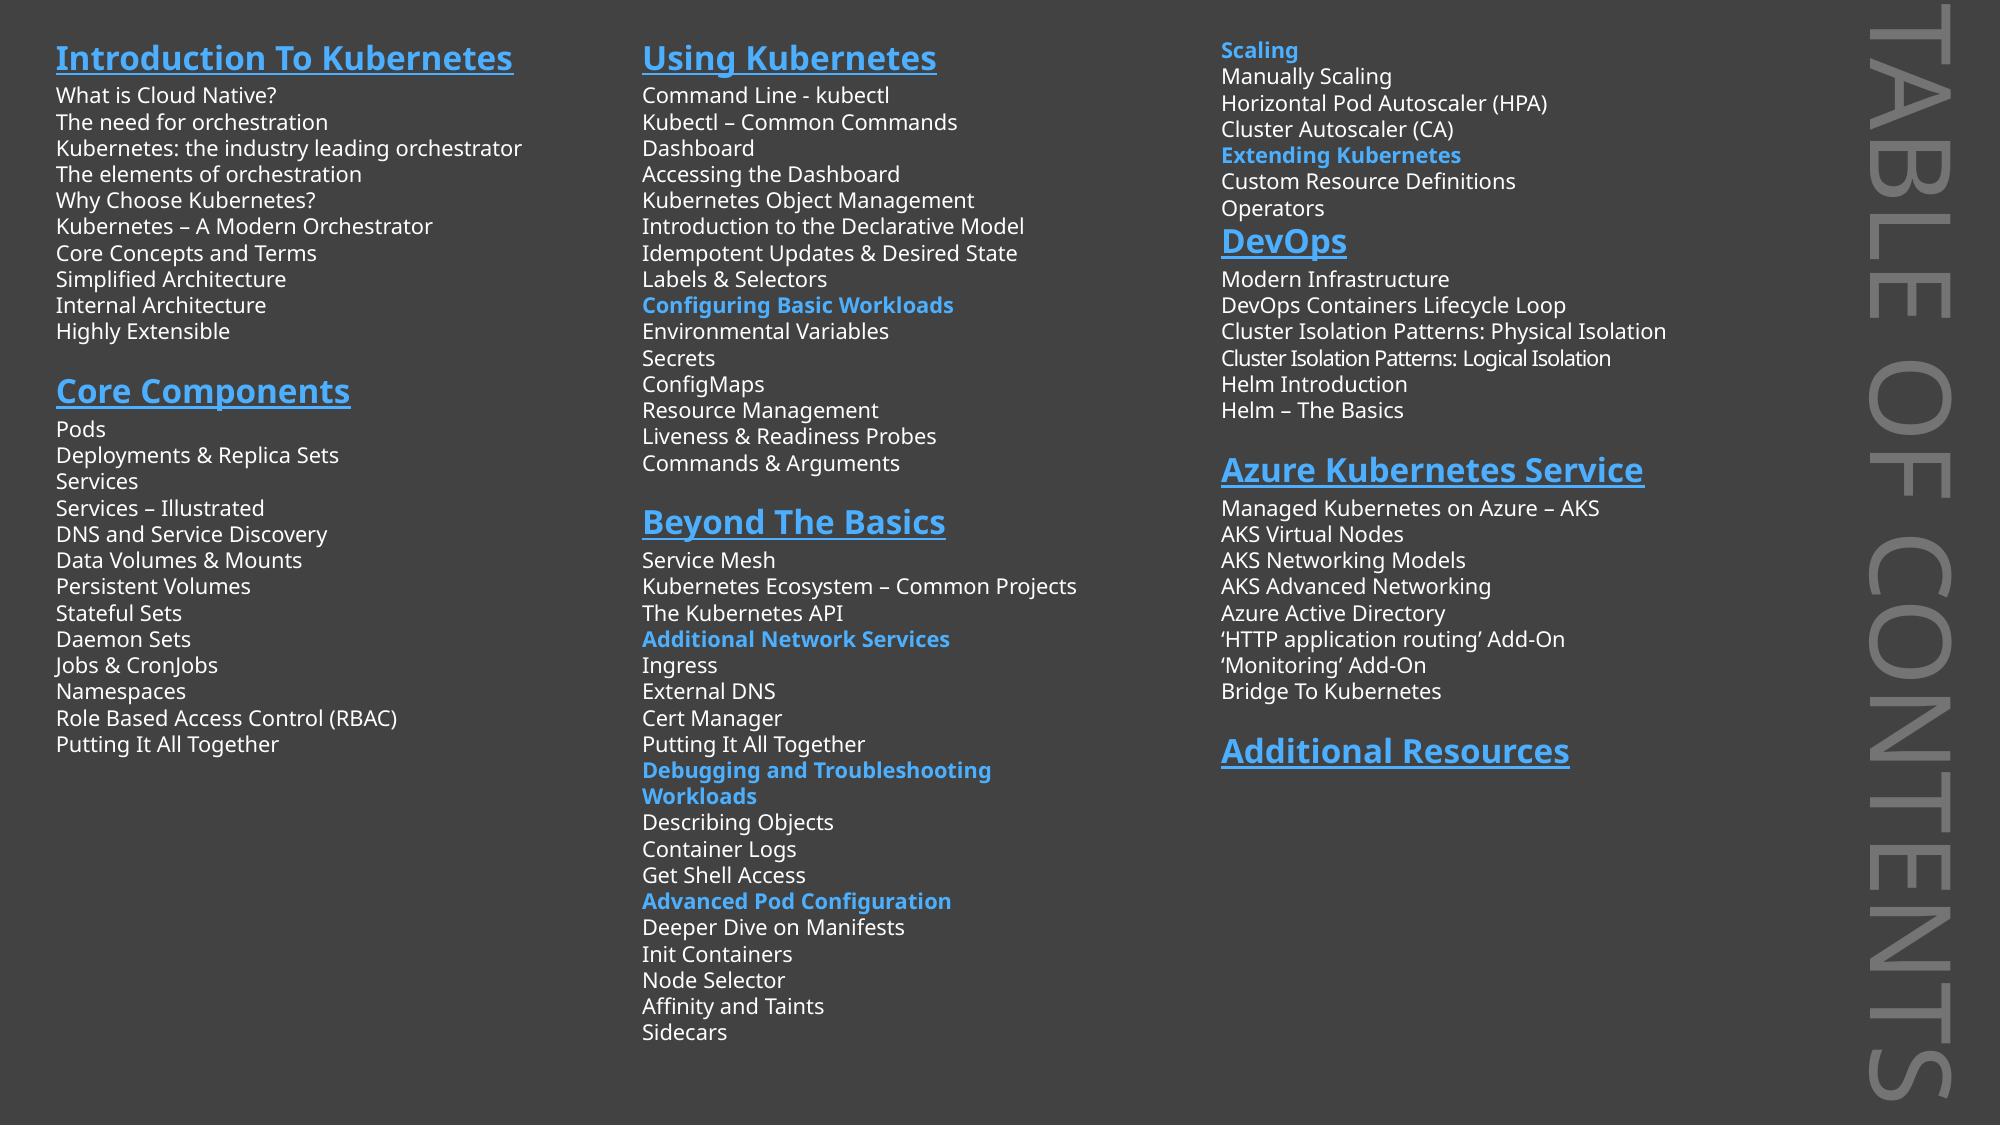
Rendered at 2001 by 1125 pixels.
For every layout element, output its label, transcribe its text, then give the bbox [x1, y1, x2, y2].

text_box TABLE OF CONTENTS [1848, 3, 1984, 1107]
text_box Introduction To Kubernetes What is Cloud Native? The need for orchestration Kubernetes: the industry leading orchestrator The elements of orchestration Why Choose Kubernetes? Kubernetes – A Modern Orchestrator Core Concepts and Terms Simplified Architecture Internal Architecture Highly Extensible Core Components Pods Deployments & Replica Sets Services Services – Illustrated DNS and Service Discovery Data Volumes & Mounts Persistent Volumes Stateful Sets Daemon Sets Jobs & CronJobs Namespaces Role Based Access Control (RBAC) Putting It All Together [41, 29, 540, 764]
text_box Scaling Manually Scaling Horizontal Pod Autoscaler (HPA) Cluster Autoscaler (CA) Extending Kubernetes Custom Resource Definitions Operators DevOps Modern Infrastructure DevOps Containers Lifecycle Loop Cluster Isolation Patterns: Physical Isolation Cluster Isolation Patterns: Logical Isolation Helm Introduction Helm – The Basics Azure Kubernetes Service Managed Kubernetes on Azure – AKS AKS Virtual Nodes AKS Networking Models AKS Advanced Networking Azure Active Directory ‘HTTP application routing’ Add-On ‘Monitoring’ Add-On Bridge To Kubernetes Additional Resources [1206, 29, 1705, 783]
text_box Using Kubernetes Command Line - kubectl Kubectl – Common Commands Dashboard Accessing the Dashboard Kubernetes Object Management Introduction to the Declarative Model Idempotent Updates & Desired State Labels & Selectors Configuring Basic Workloads Environmental Variables Secrets ConfigMaps Resource Management Liveness & Readiness Probes Commands & Arguments Beyond The Basics Service Mesh Kubernetes Ecosystem – Common Projects The Kubernetes API Additional Network Services Ingress External DNS Cert Manager Putting It All Together Debugging and Troubleshooting Workloads Describing Objects Container Logs Get Shell Access Advanced Pod Configuration Deeper Dive on Manifests Init Containers Node Selector Affinity and Taints Sidecars [627, 29, 1127, 1079]
